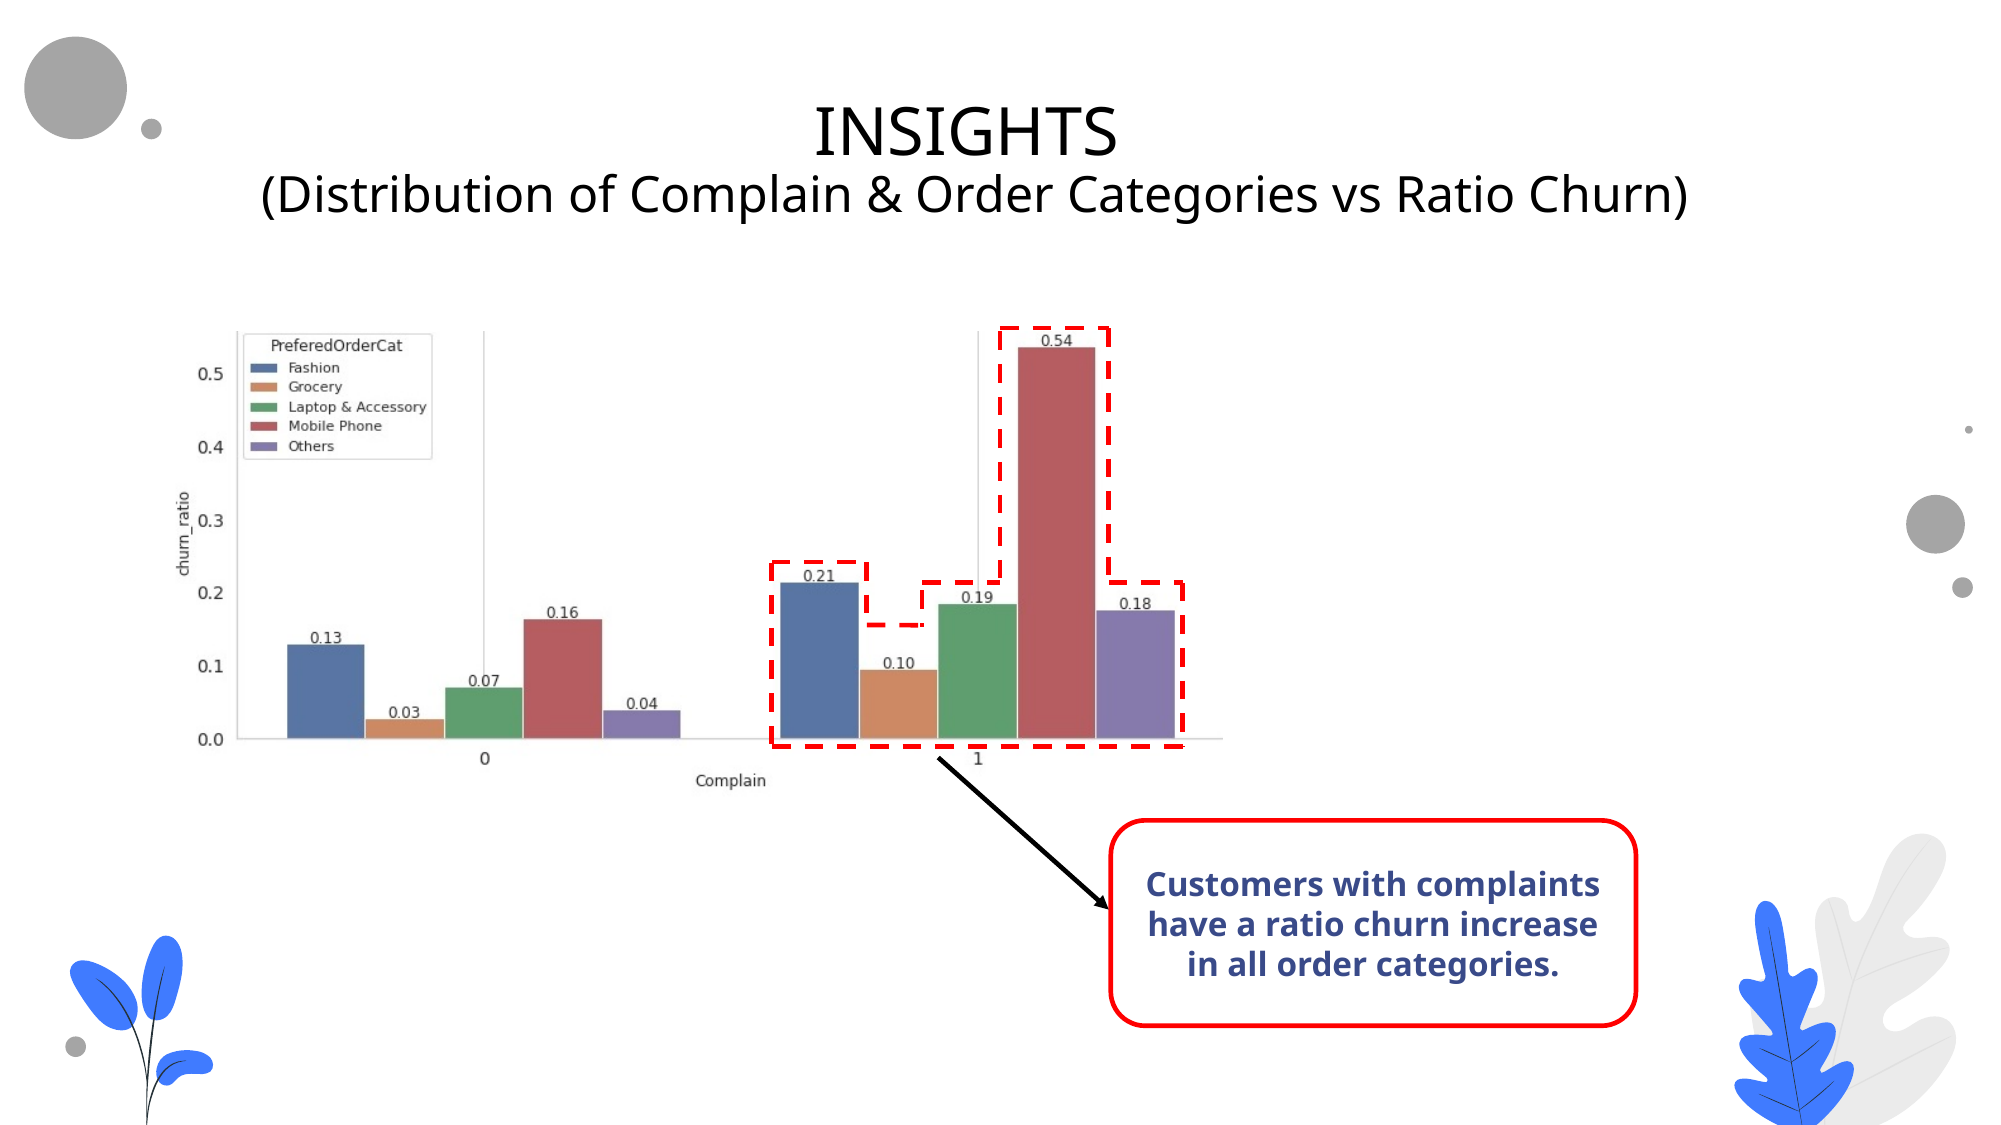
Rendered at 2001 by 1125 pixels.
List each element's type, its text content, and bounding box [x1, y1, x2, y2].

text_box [771, 327, 1183, 748]
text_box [67, 935, 215, 1125]
text_box Customers with complaints have a ratio churn increase in all order categories. [1110, 820, 1636, 1026]
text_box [937, 757, 1109, 910]
text_box INSIGHTS (Distribution of Complain & Order Categories vs Ratio Churn) [103, 77, 1848, 230]
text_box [1733, 833, 1958, 1125]
picture [166, 330, 1223, 799]
